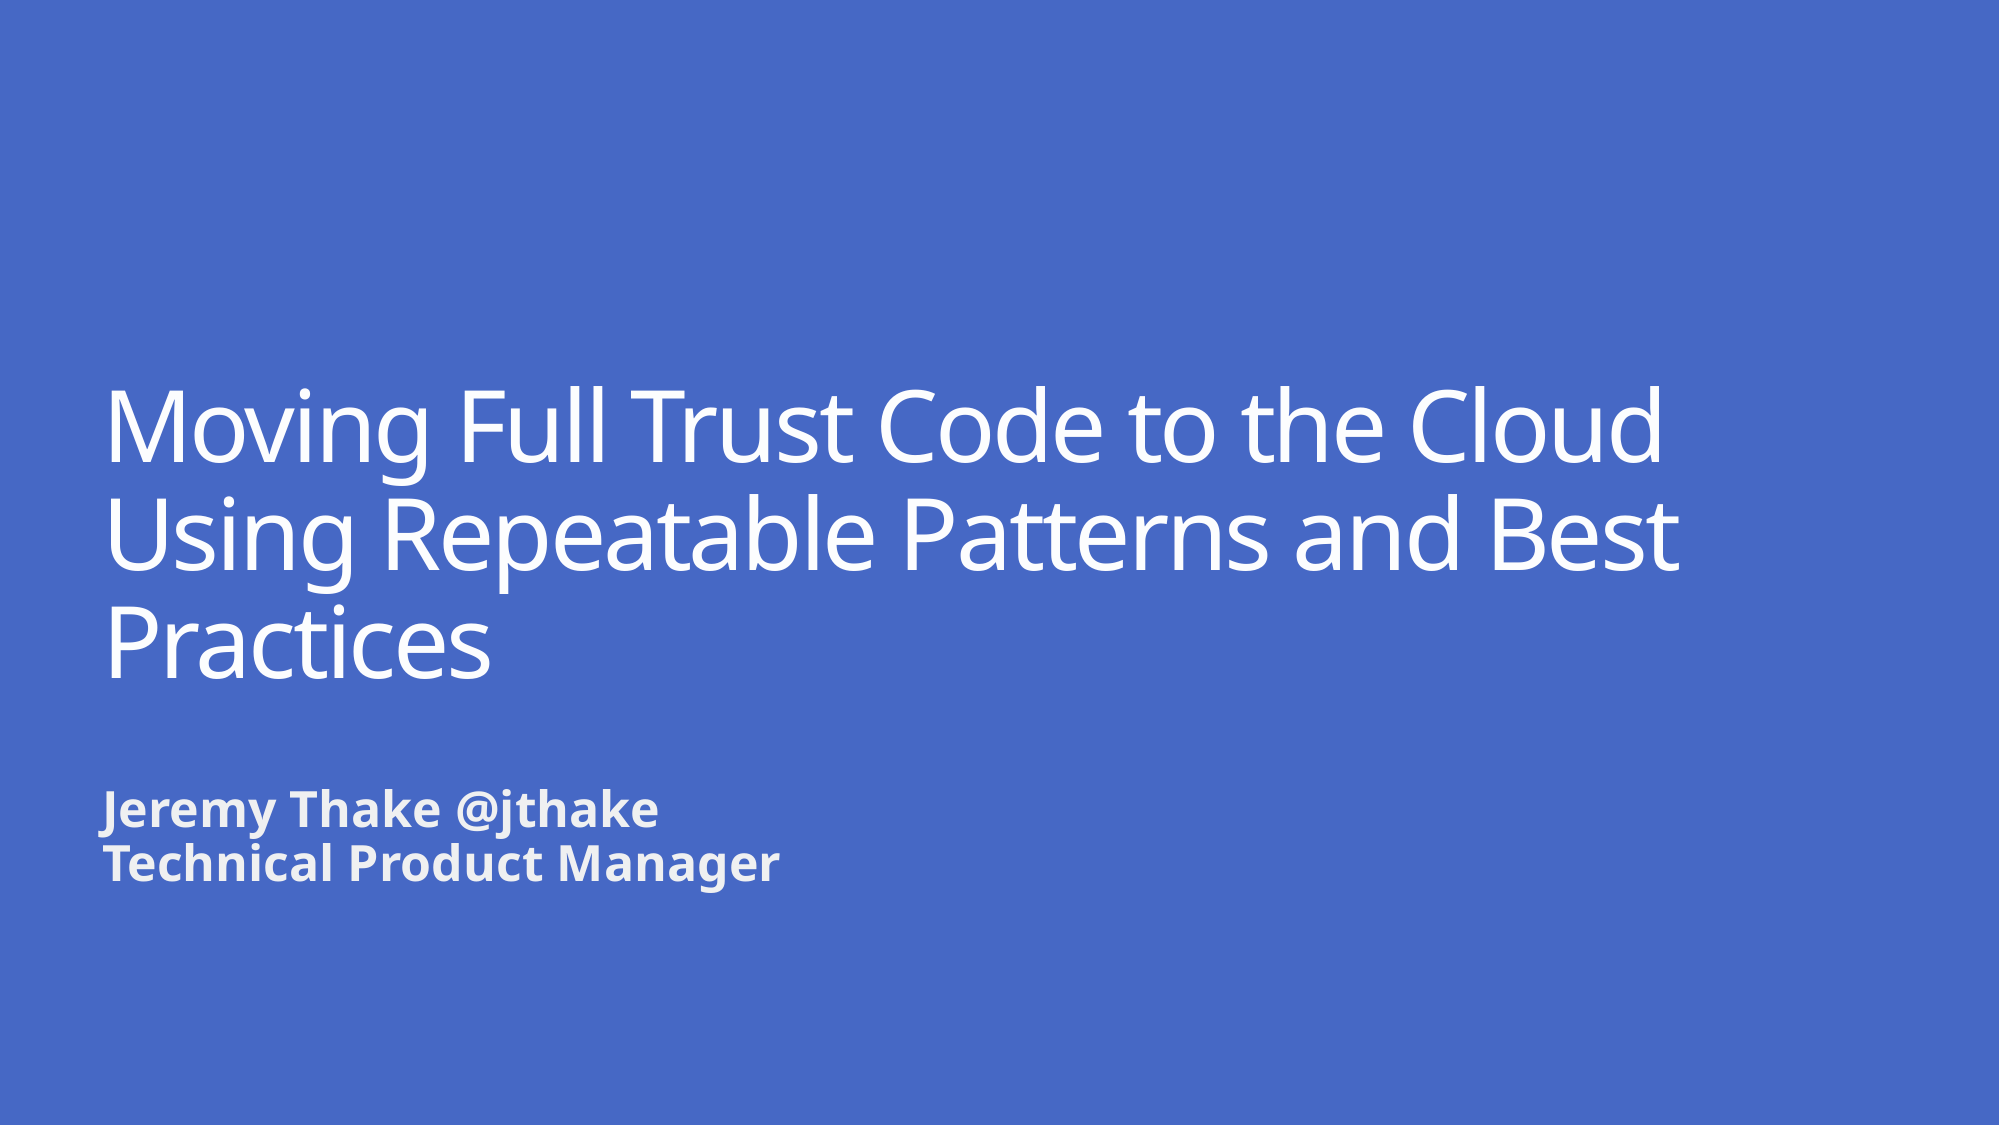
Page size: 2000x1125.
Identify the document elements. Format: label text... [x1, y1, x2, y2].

title Moving Full Trust Code to the Cloud Using Repeatable Patterns and Best Practices [87, 379, 1912, 697]
subtitle Jeremy Thake @jthake Technical Product Manager [87, 776, 1096, 1086]
